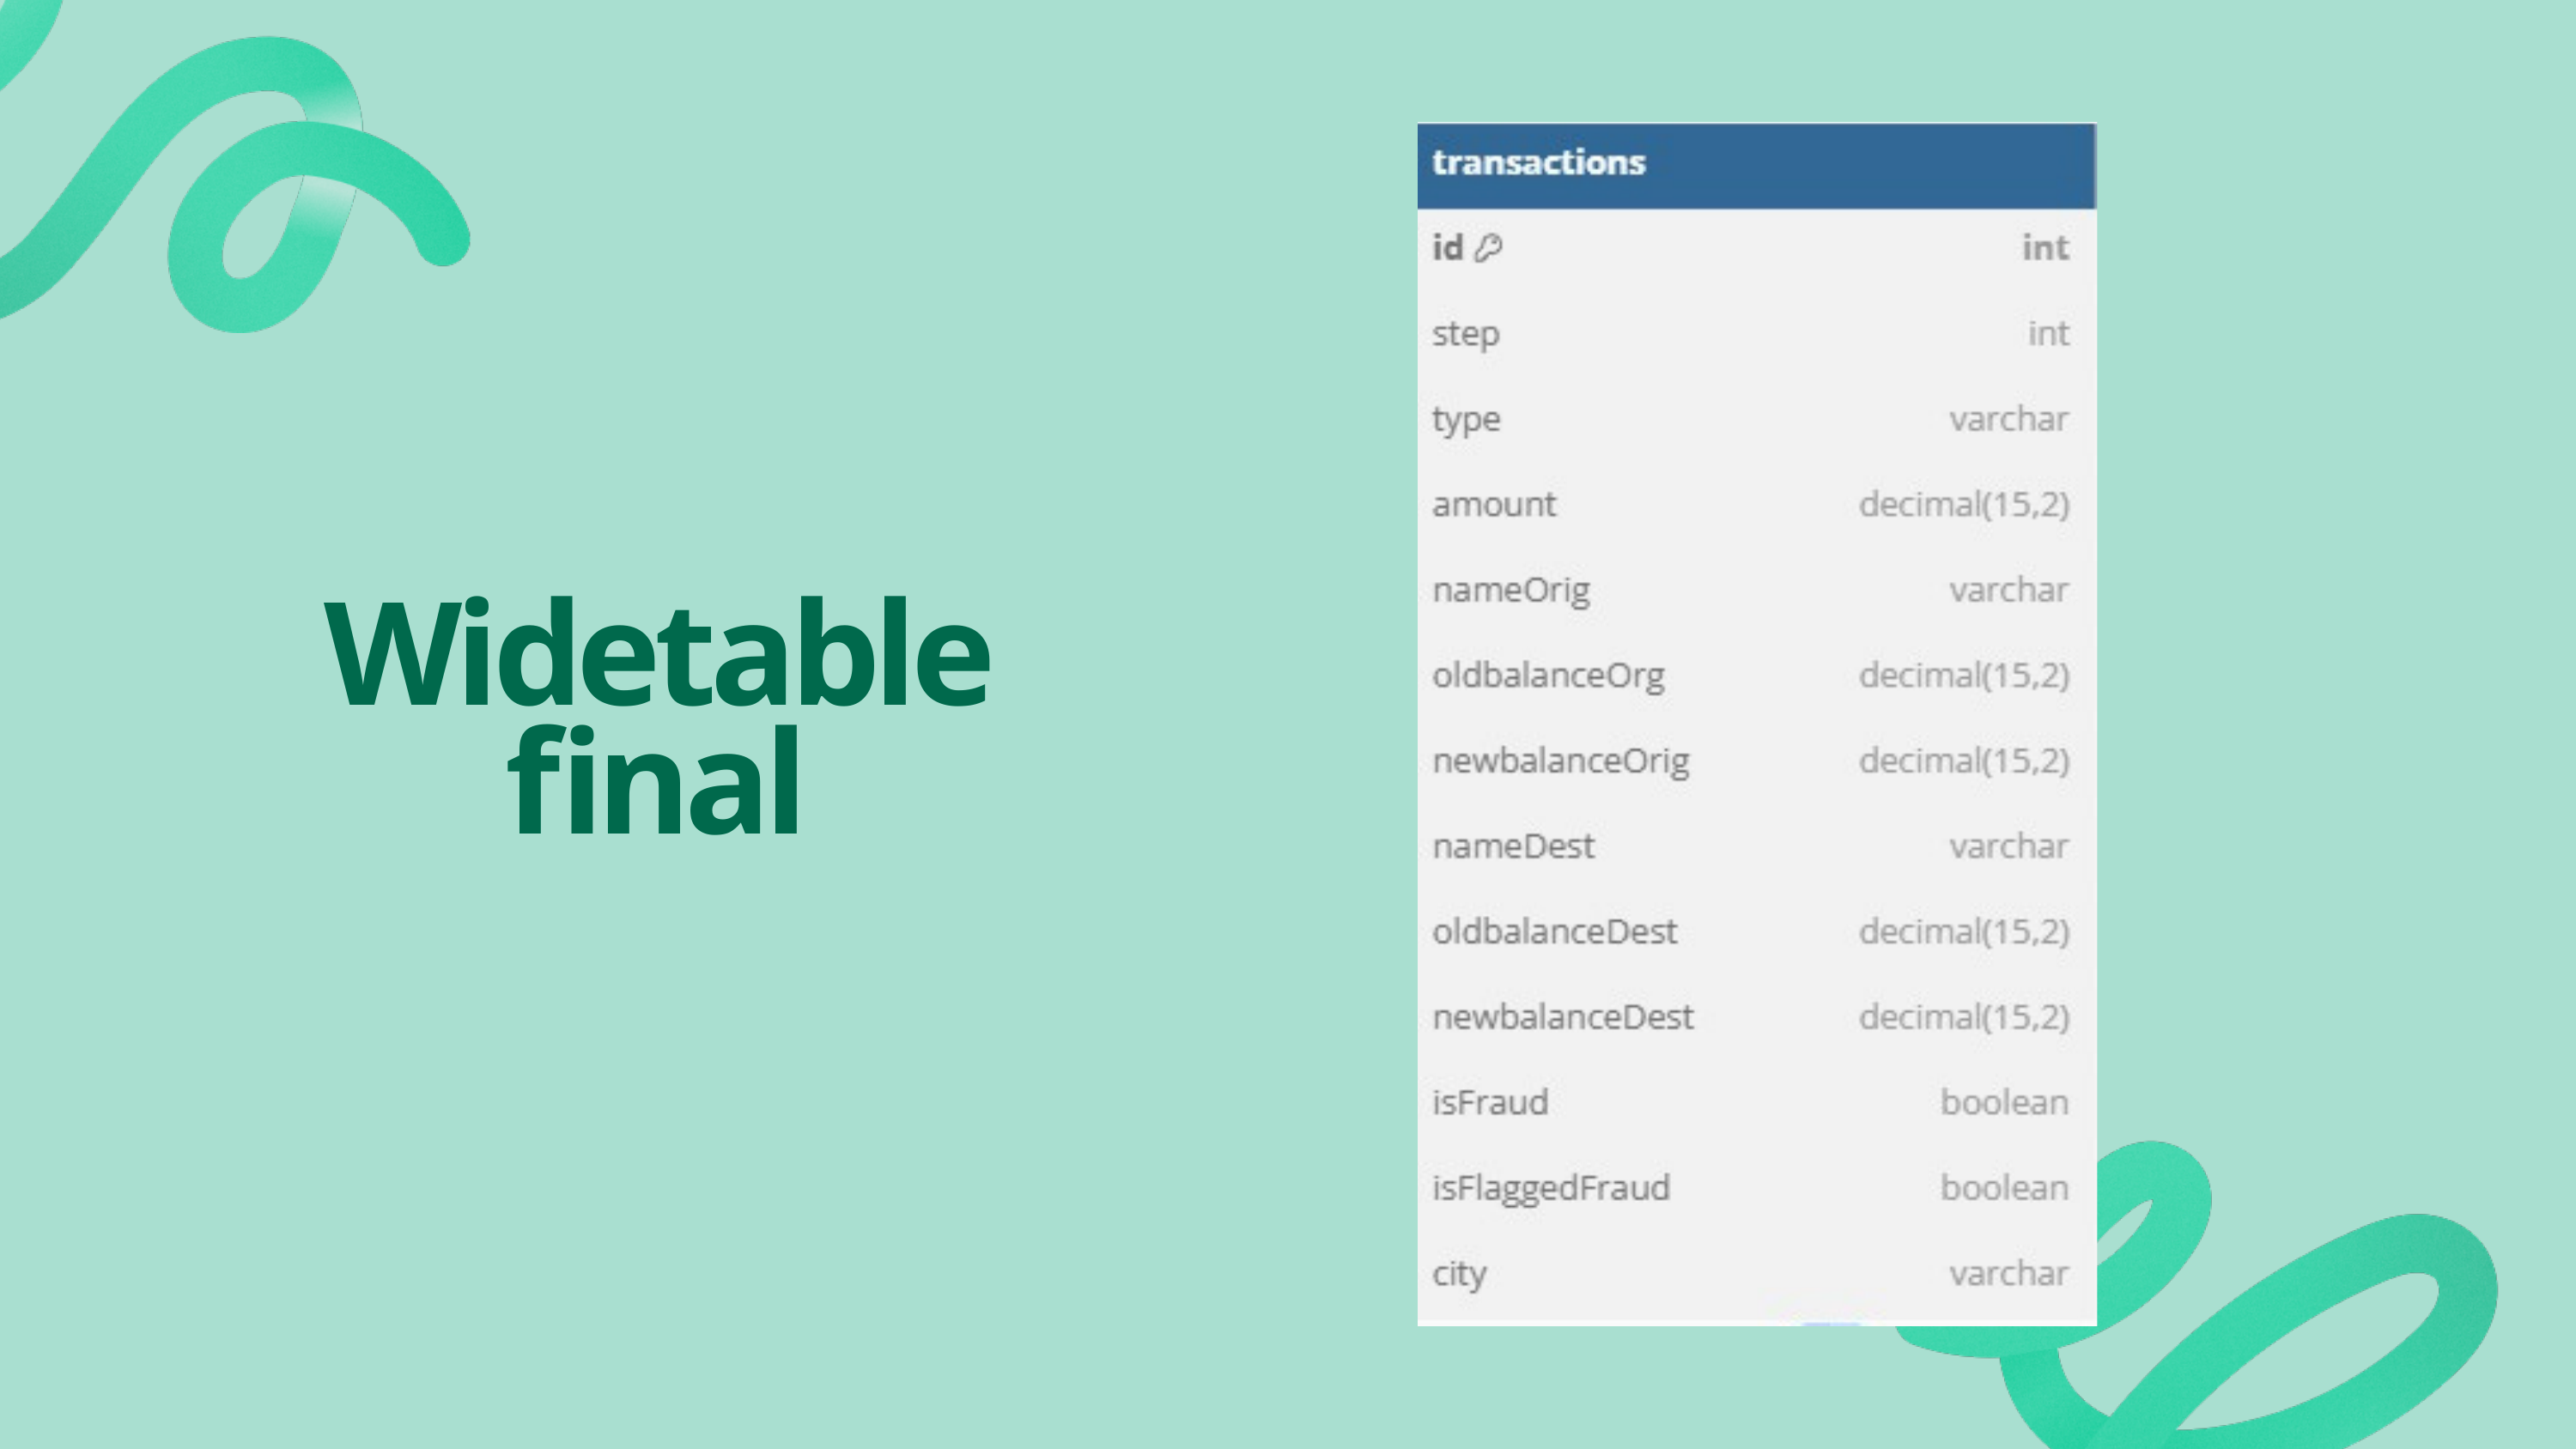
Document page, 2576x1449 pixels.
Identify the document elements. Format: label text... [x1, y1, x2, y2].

text_box [1418, 122, 2098, 1327]
text_box Widetable final [251, 604, 1063, 863]
text_box [0, 0, 474, 333]
text_box [1892, 1138, 2576, 1449]
